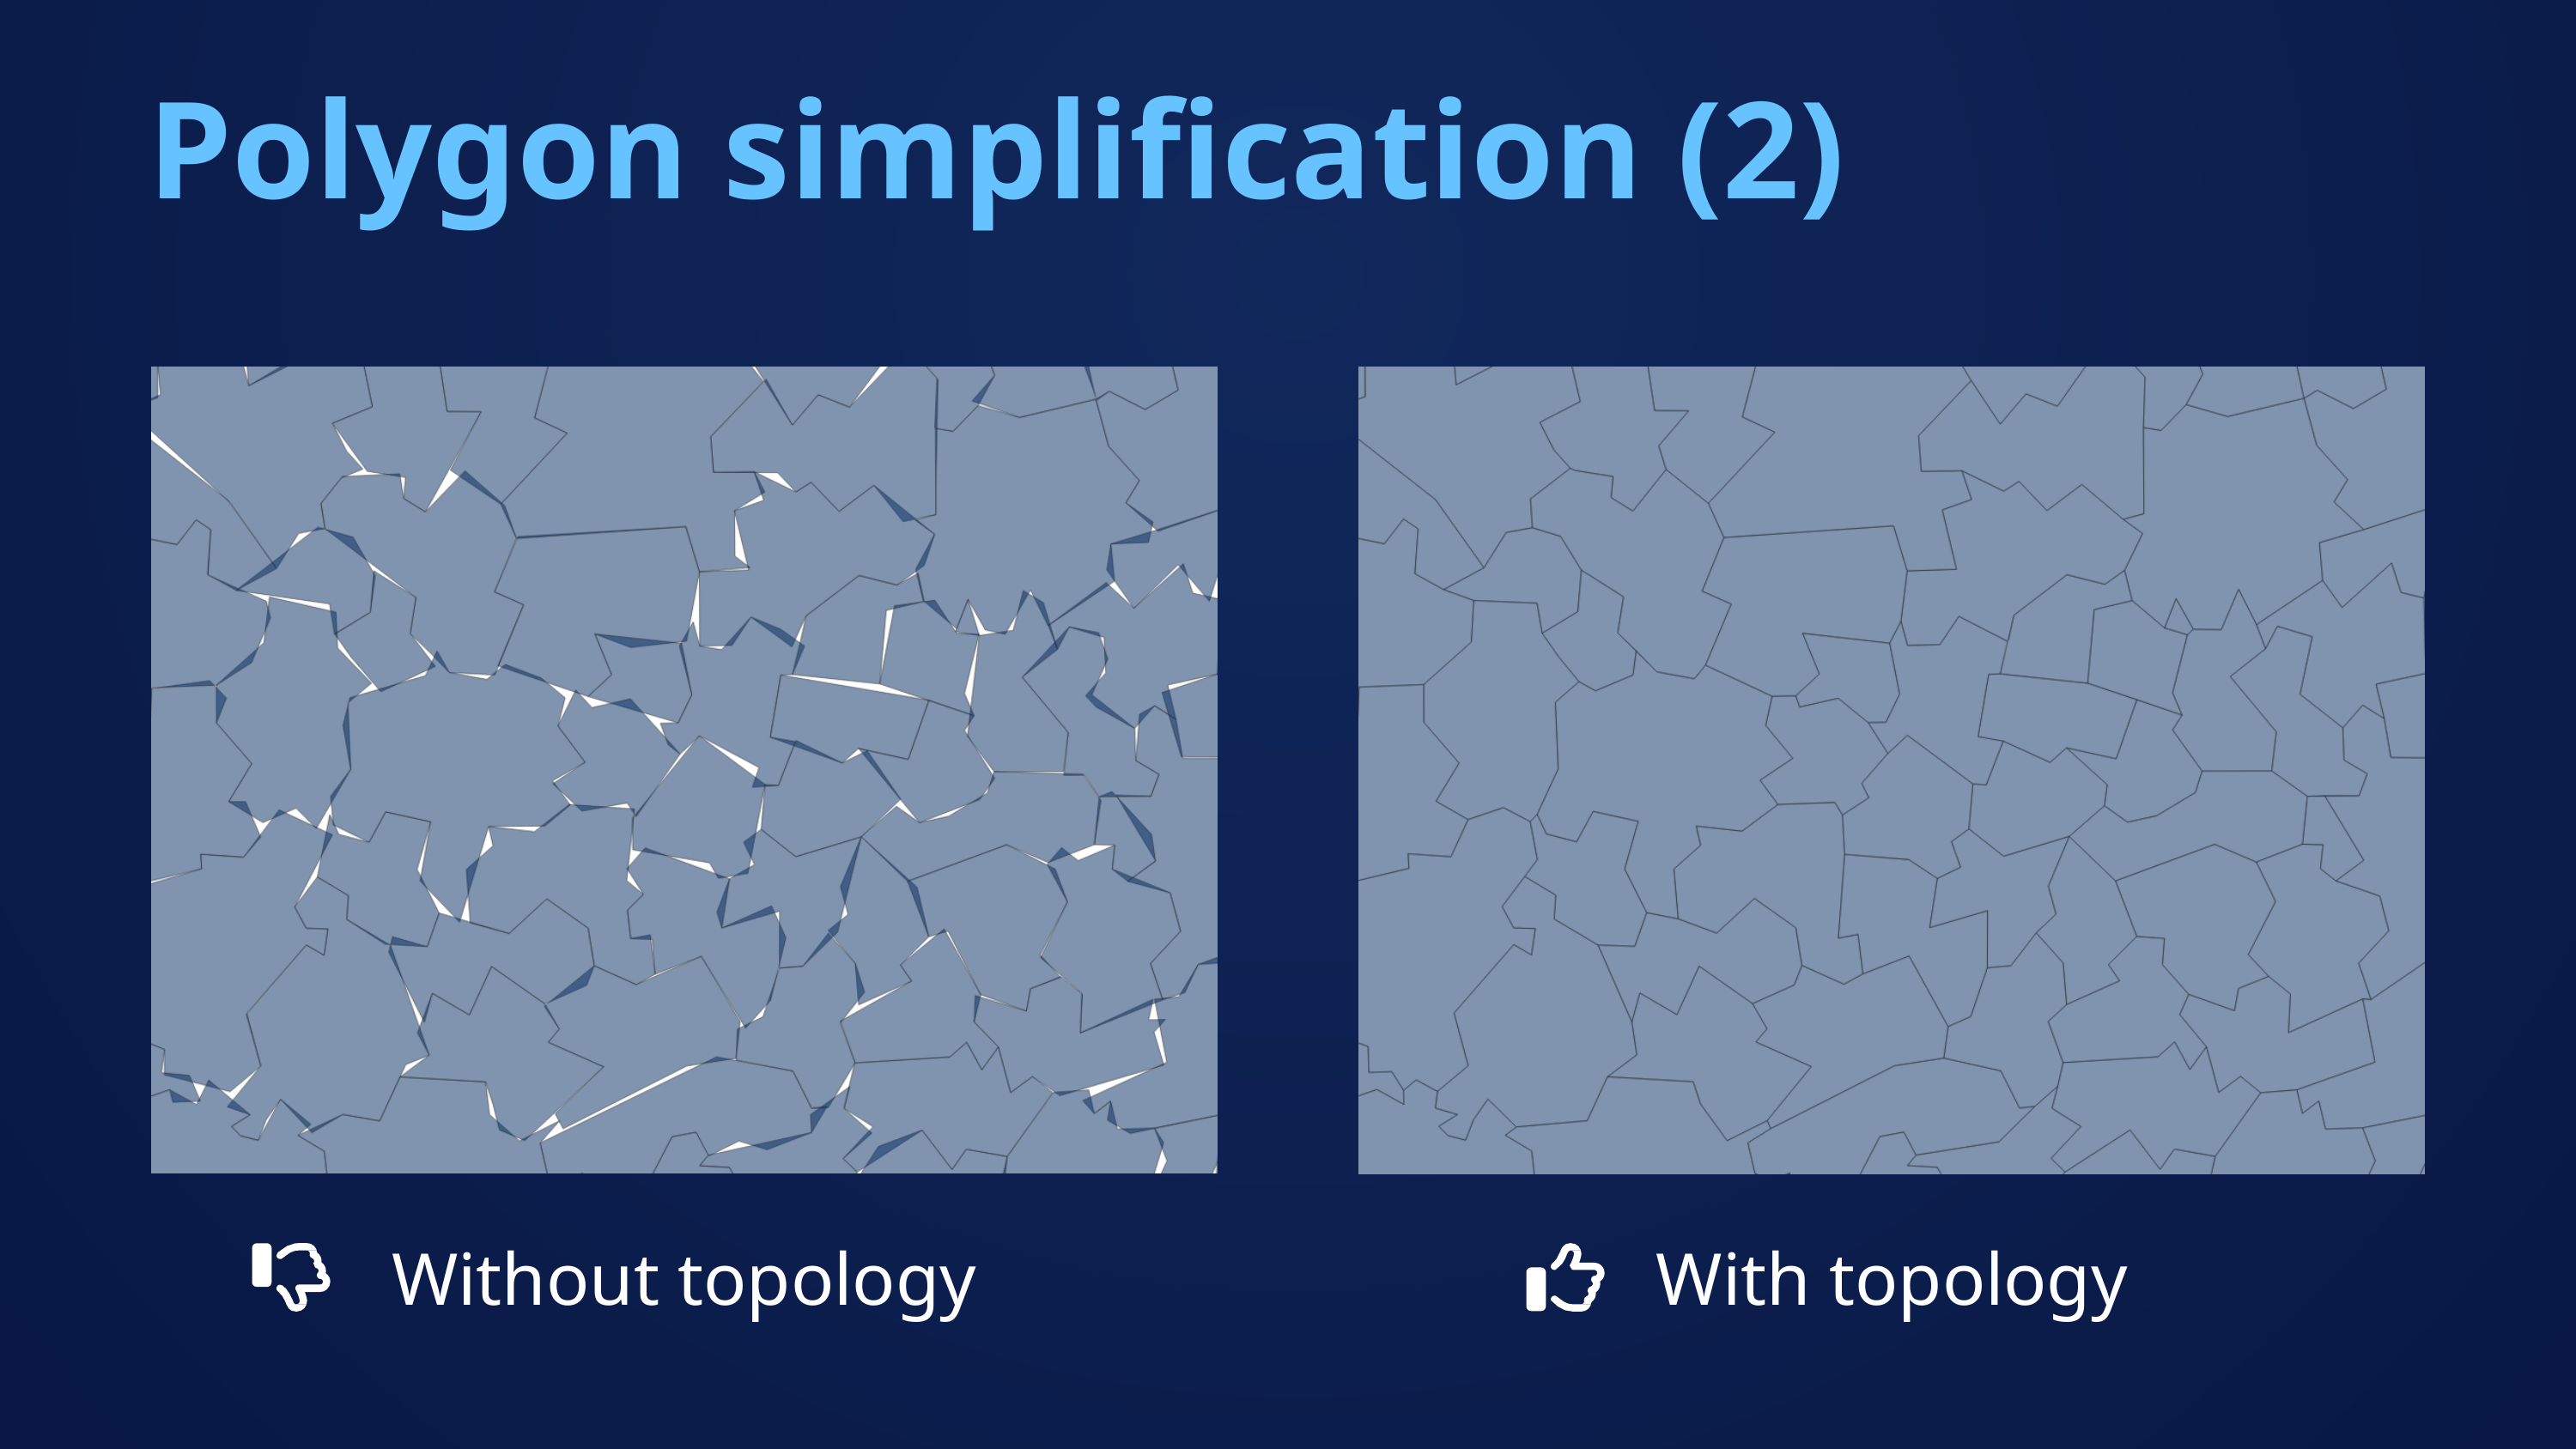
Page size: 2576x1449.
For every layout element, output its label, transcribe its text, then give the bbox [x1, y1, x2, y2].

text_box Polygon simplification (2) [135, 52, 2161, 239]
text_box Without topology [150, 1221, 1218, 1333]
text_box [276, 1243, 331, 1312]
text_box With topology [1358, 1221, 2425, 1333]
text_box [1526, 1267, 1546, 1312]
text_box [252, 1243, 272, 1288]
picture [0, 0, 2576, 1449]
text_box [1551, 1243, 1605, 1312]
